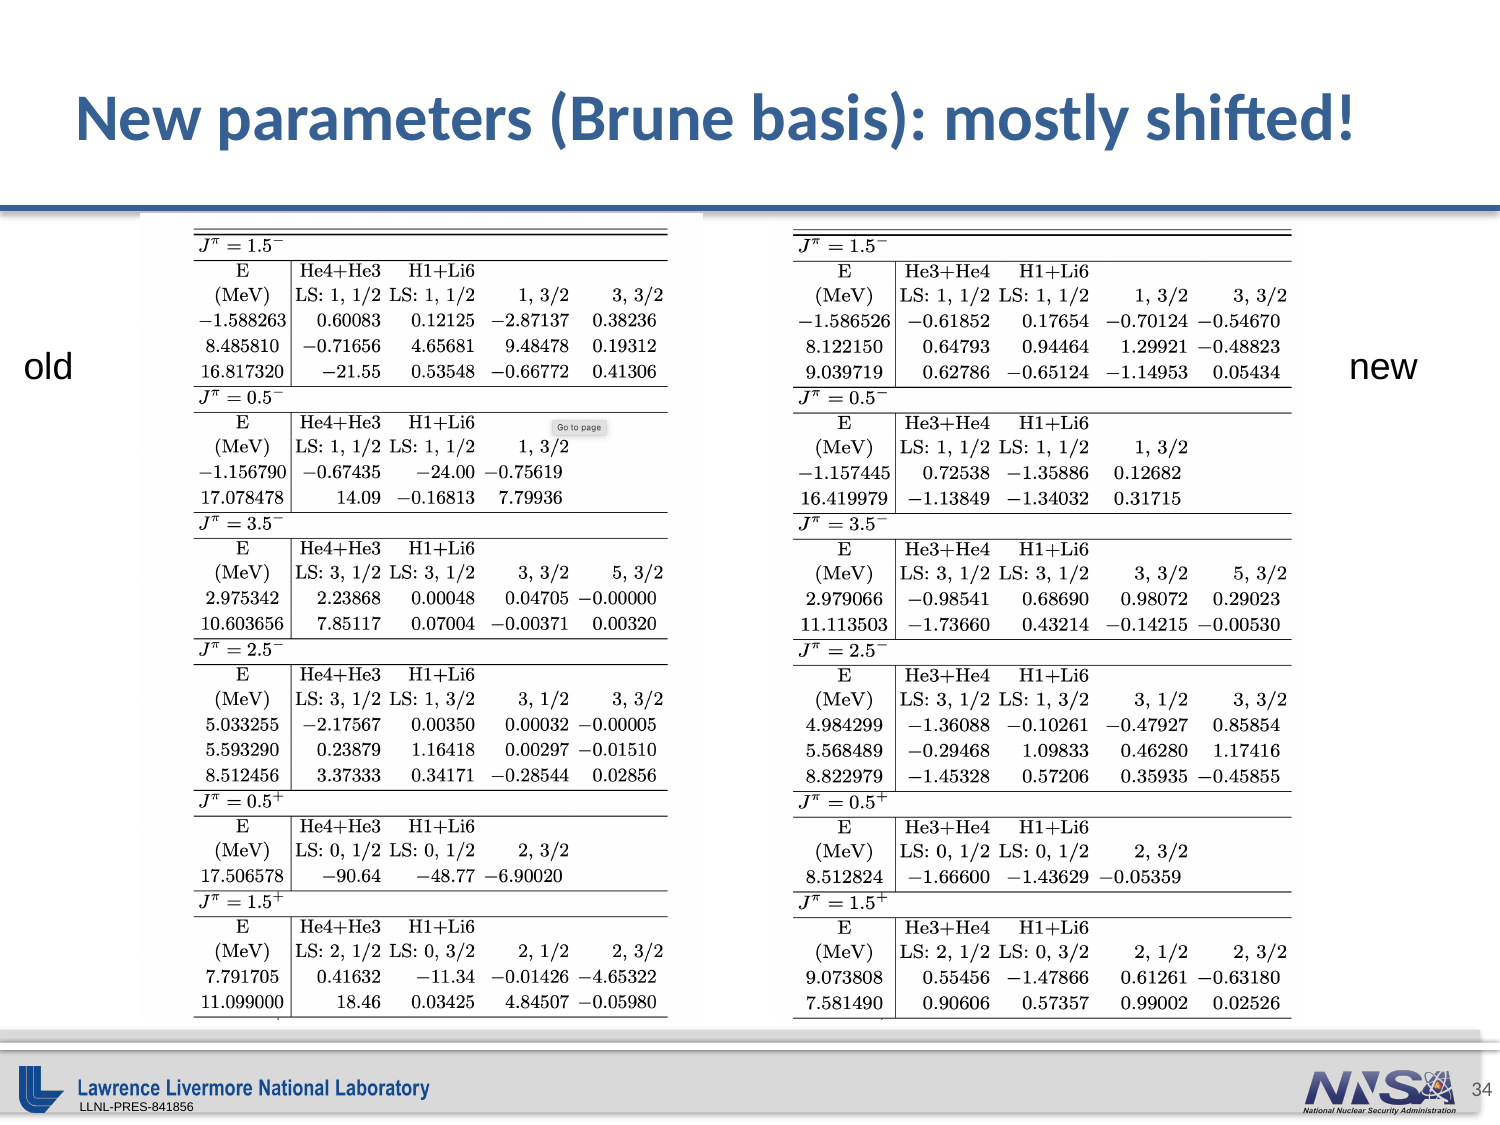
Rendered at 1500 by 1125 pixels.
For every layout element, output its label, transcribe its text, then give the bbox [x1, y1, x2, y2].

title New parameters (Brune basis): mostly shifted! [75, 36, 1425, 202]
picture [1296, 1057, 1463, 1122]
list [771, 221, 1304, 1020]
picture [140, 213, 703, 1020]
text_box new [1334, 334, 1433, 394]
picture [19, 1066, 468, 1113]
text_box old [8, 334, 89, 394]
